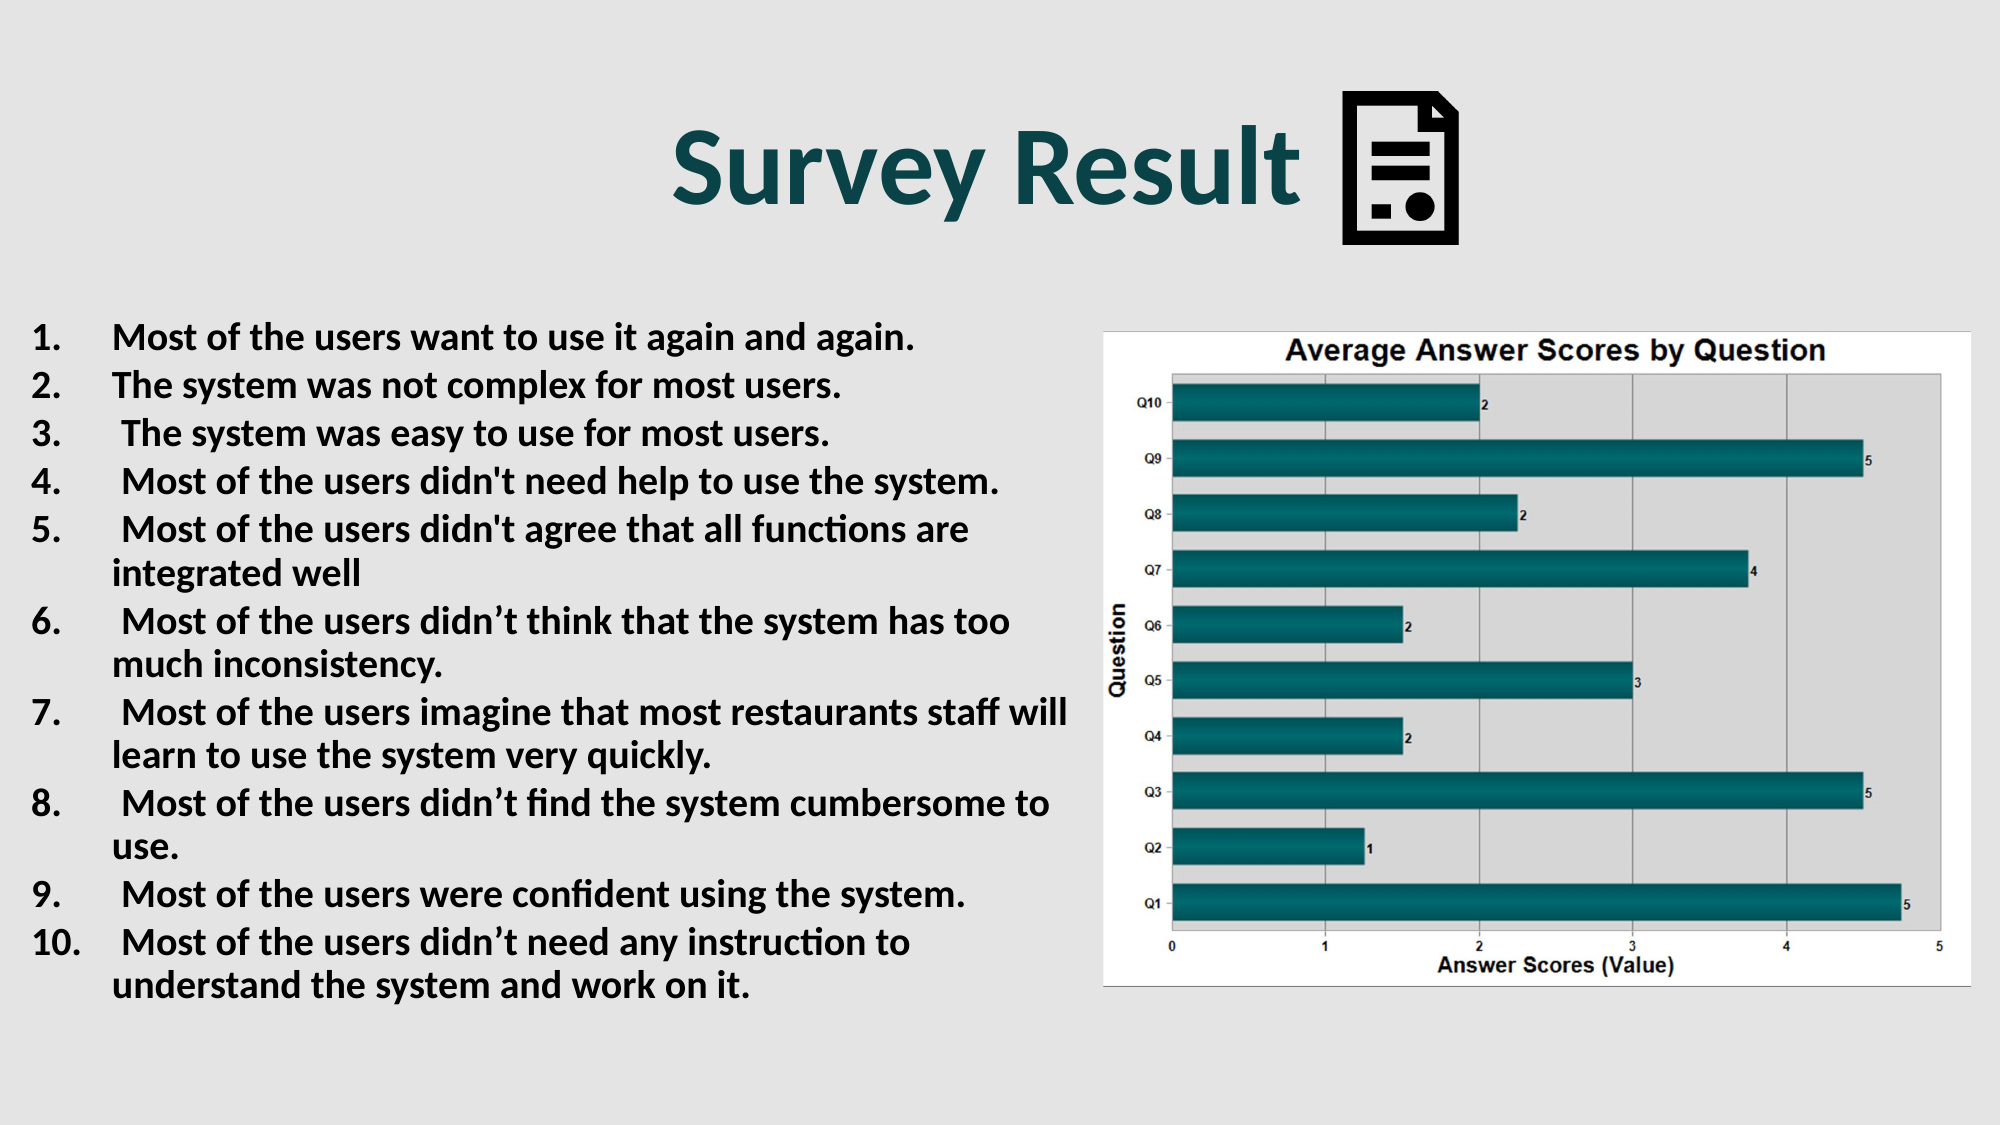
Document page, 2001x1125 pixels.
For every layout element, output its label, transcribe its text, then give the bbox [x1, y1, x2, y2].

picture [1103, 331, 1972, 987]
list Most of the users want to use it again and again. The system was not complex for most users. The system was easy to use for most users. Most of the users didn't need help to use the system. Most of the users didn't agree that all functions are integrated well Most of the users didn’t think that the system has too much inconsistency. Most of the users imagine that most restaurants staff will learn to use the system very quickly. Most of the users didn’t find the system cumbersome to use. Most of the users were confident using the system. Most of the users didn’t need any instruction to understand the system and work on it. [16, 308, 1102, 1023]
title Survey Result [0, 59, 2000, 278]
picture [1323, 91, 1478, 245]
